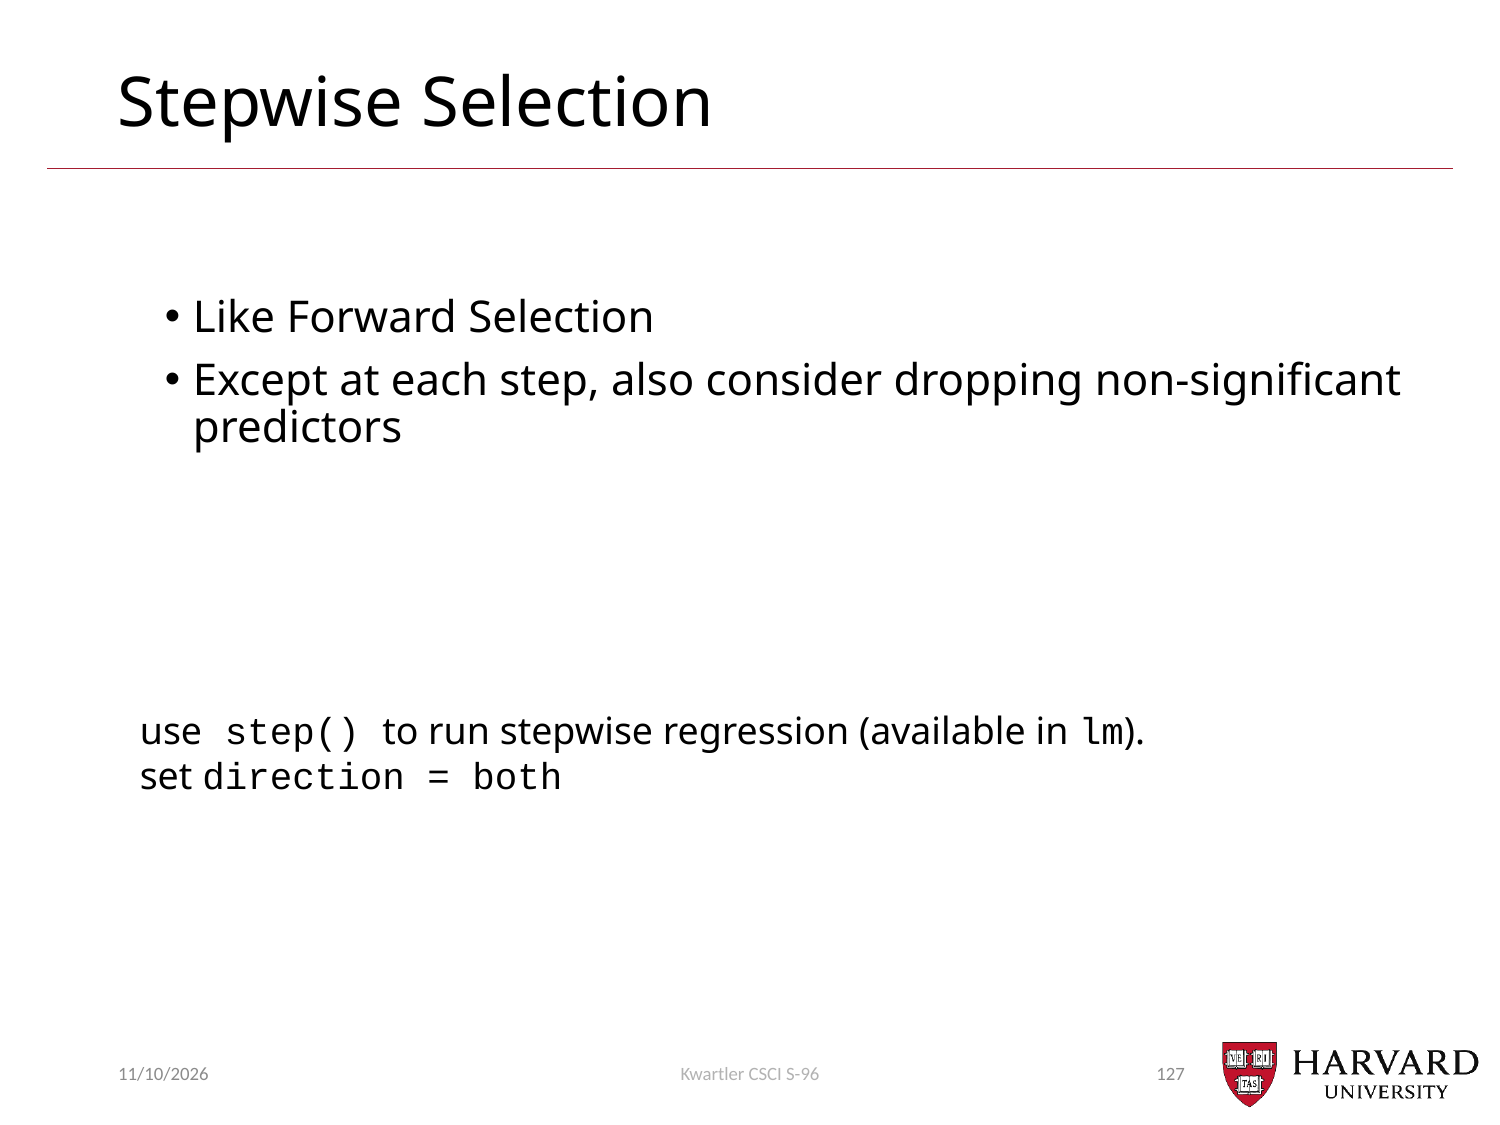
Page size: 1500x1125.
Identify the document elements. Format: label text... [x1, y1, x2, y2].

text_box Like Forward Selection Except at each step, also consider dropping non-significant predictors [149, 287, 1425, 1038]
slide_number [103, 1042, 441, 1103]
text_box use step() to run stepwise regression (available in lm). set direction = both [124, 699, 1413, 805]
footer Kwartler CSCI S-96 [496, 1042, 1004, 1103]
slide_number 127 [1059, 1042, 1200, 1103]
picture [1200, 1024, 1500, 1125]
title Stepwise Selection [103, 59, 1397, 157]
